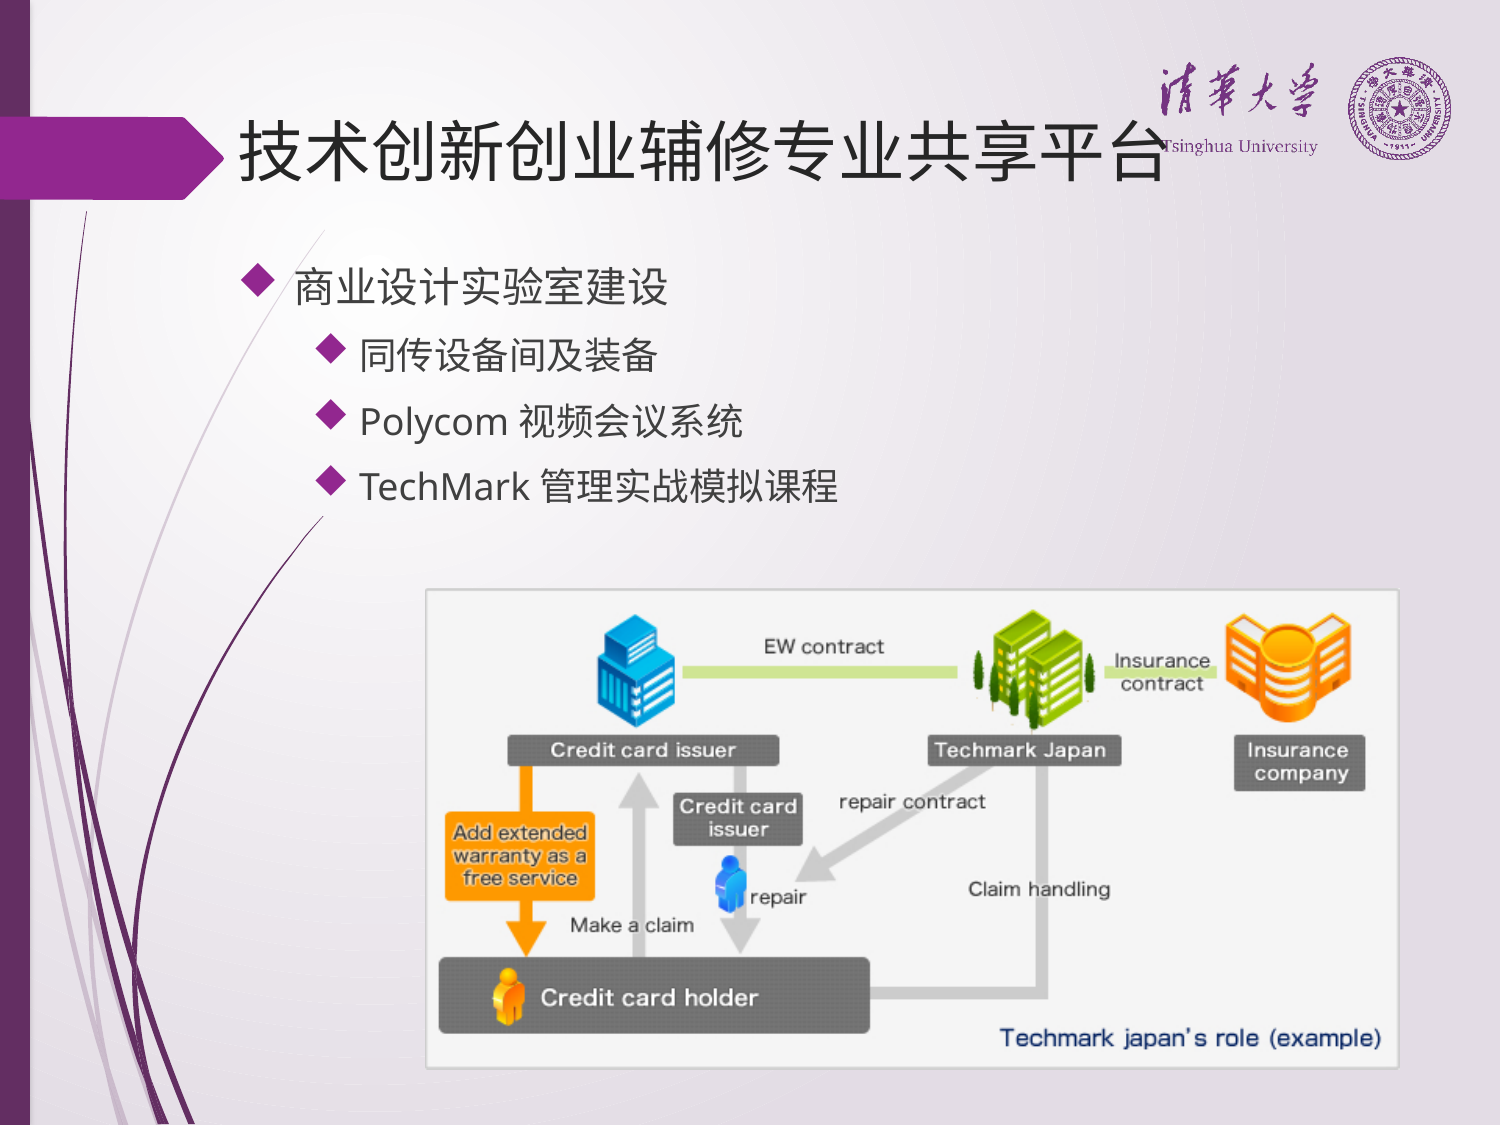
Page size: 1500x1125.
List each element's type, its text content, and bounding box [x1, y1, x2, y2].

picture [1161, 62, 1318, 102]
list 商业设计实验室建设 同传设备间及装备 Polycom视频会议系统 TechMark管理实战模拟课程 [222, 253, 1400, 970]
title 技术创新创业辅修专业共享平台 [222, 102, 1400, 239]
picture [1348, 57, 1451, 160]
picture [424, 588, 1401, 1071]
